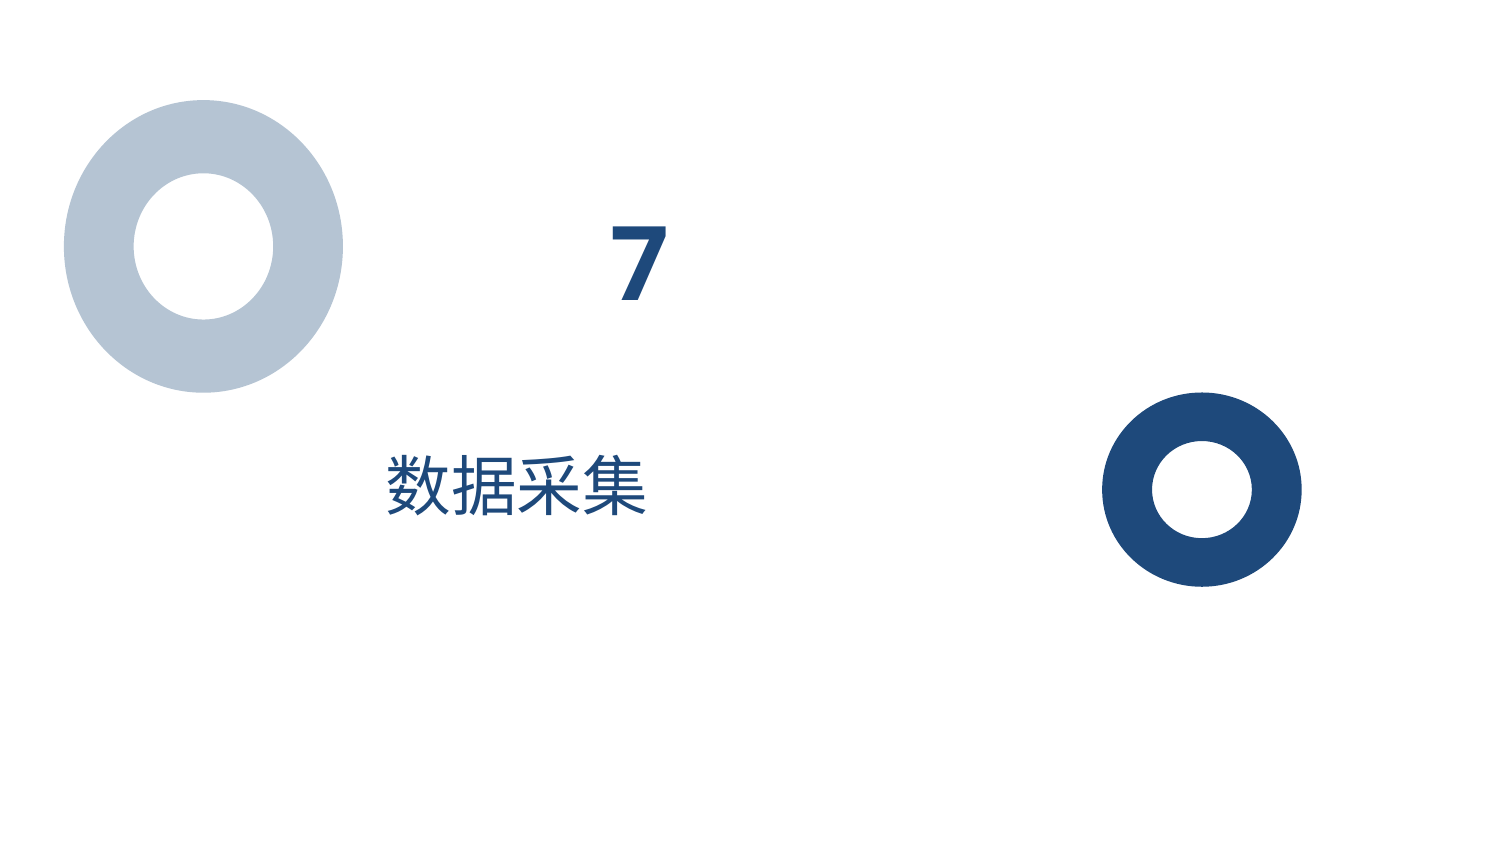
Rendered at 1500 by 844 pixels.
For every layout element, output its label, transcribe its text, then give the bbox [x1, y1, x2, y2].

text_box [1102, 392, 1302, 587]
text_box 数据采集 [125, 413, 909, 540]
text_box 7 [160, 156, 685, 337]
text_box [63, 100, 314, 393]
